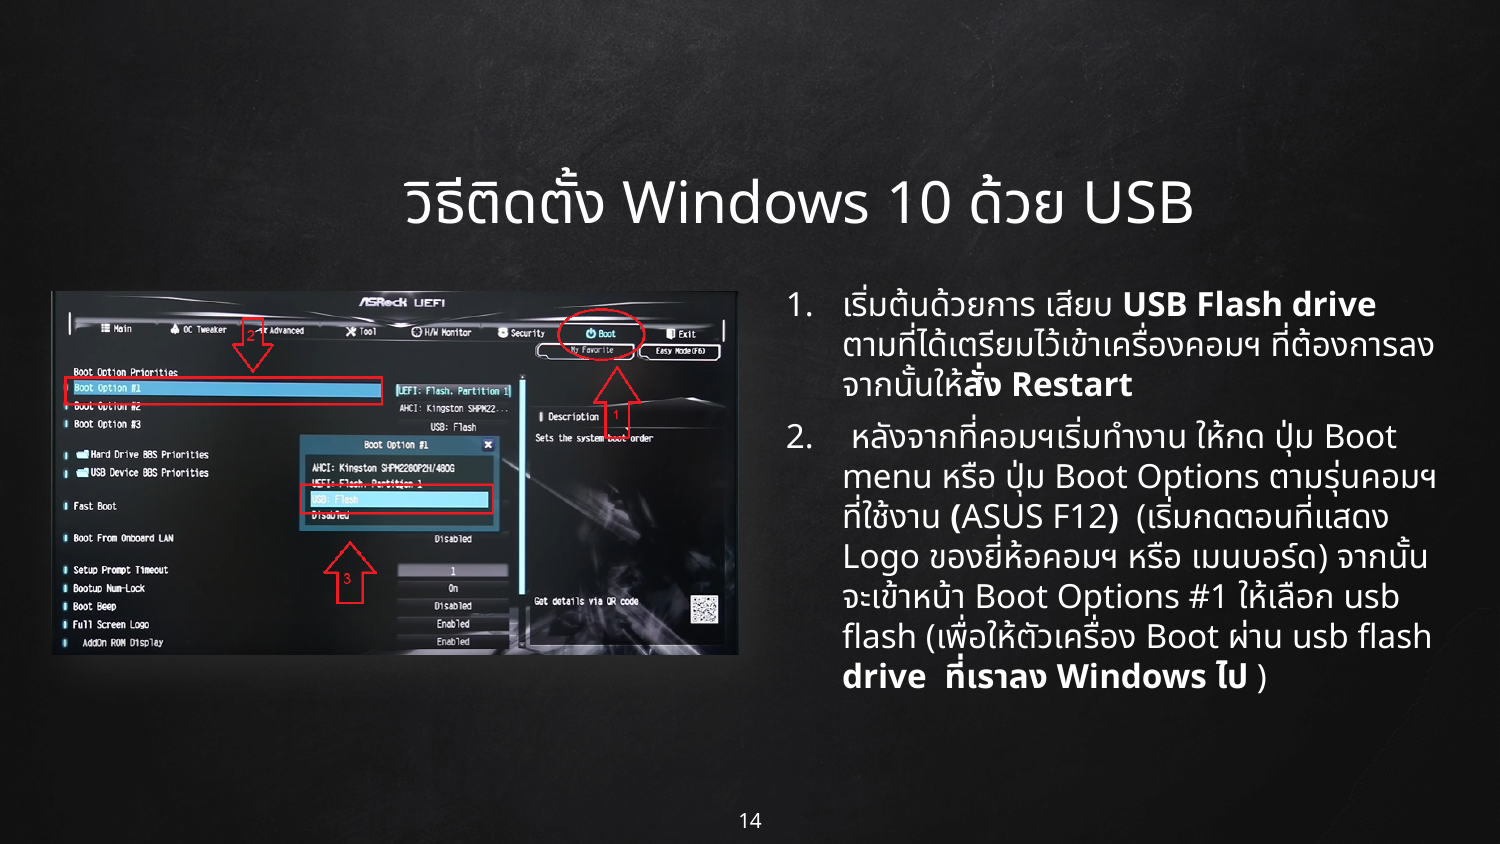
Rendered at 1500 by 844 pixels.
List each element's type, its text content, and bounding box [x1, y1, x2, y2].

slide_number 14 [705, 792, 795, 844]
picture [0, 0, 1500, 844]
list เริ่มต้นด้วยการ เสียบ USB Flash drive ตามที่ได้เตรียมไว้เข้าเครื่องคอมฯ ที่ต้องการลง จากนั้นให้สั่ง Restart หลังจากที่คอมฯเริ่มทำงาน ให้กด ปุ่ม Boot menu หรือ ปุ่ม Boot Options ตามรุ่นคอมฯที่ใช้งาน (ASUS F12) (เริ่มกดตอนที่แสดง Logo ของยี่ห้อคอมฯ หรือ เมนบอร์ด) จากนั้นจะเข้าหน้า Boot Options #1 ให้เลือก usb flash (เพื่อให้ตัวเครื่อง Boot ผ่าน usb flash drive ที่เราลง Windows ไป ) [750, 268, 1459, 808]
title วิธีติดตั้ง Windows 10 ด้วย USB [100, 150, 1500, 233]
